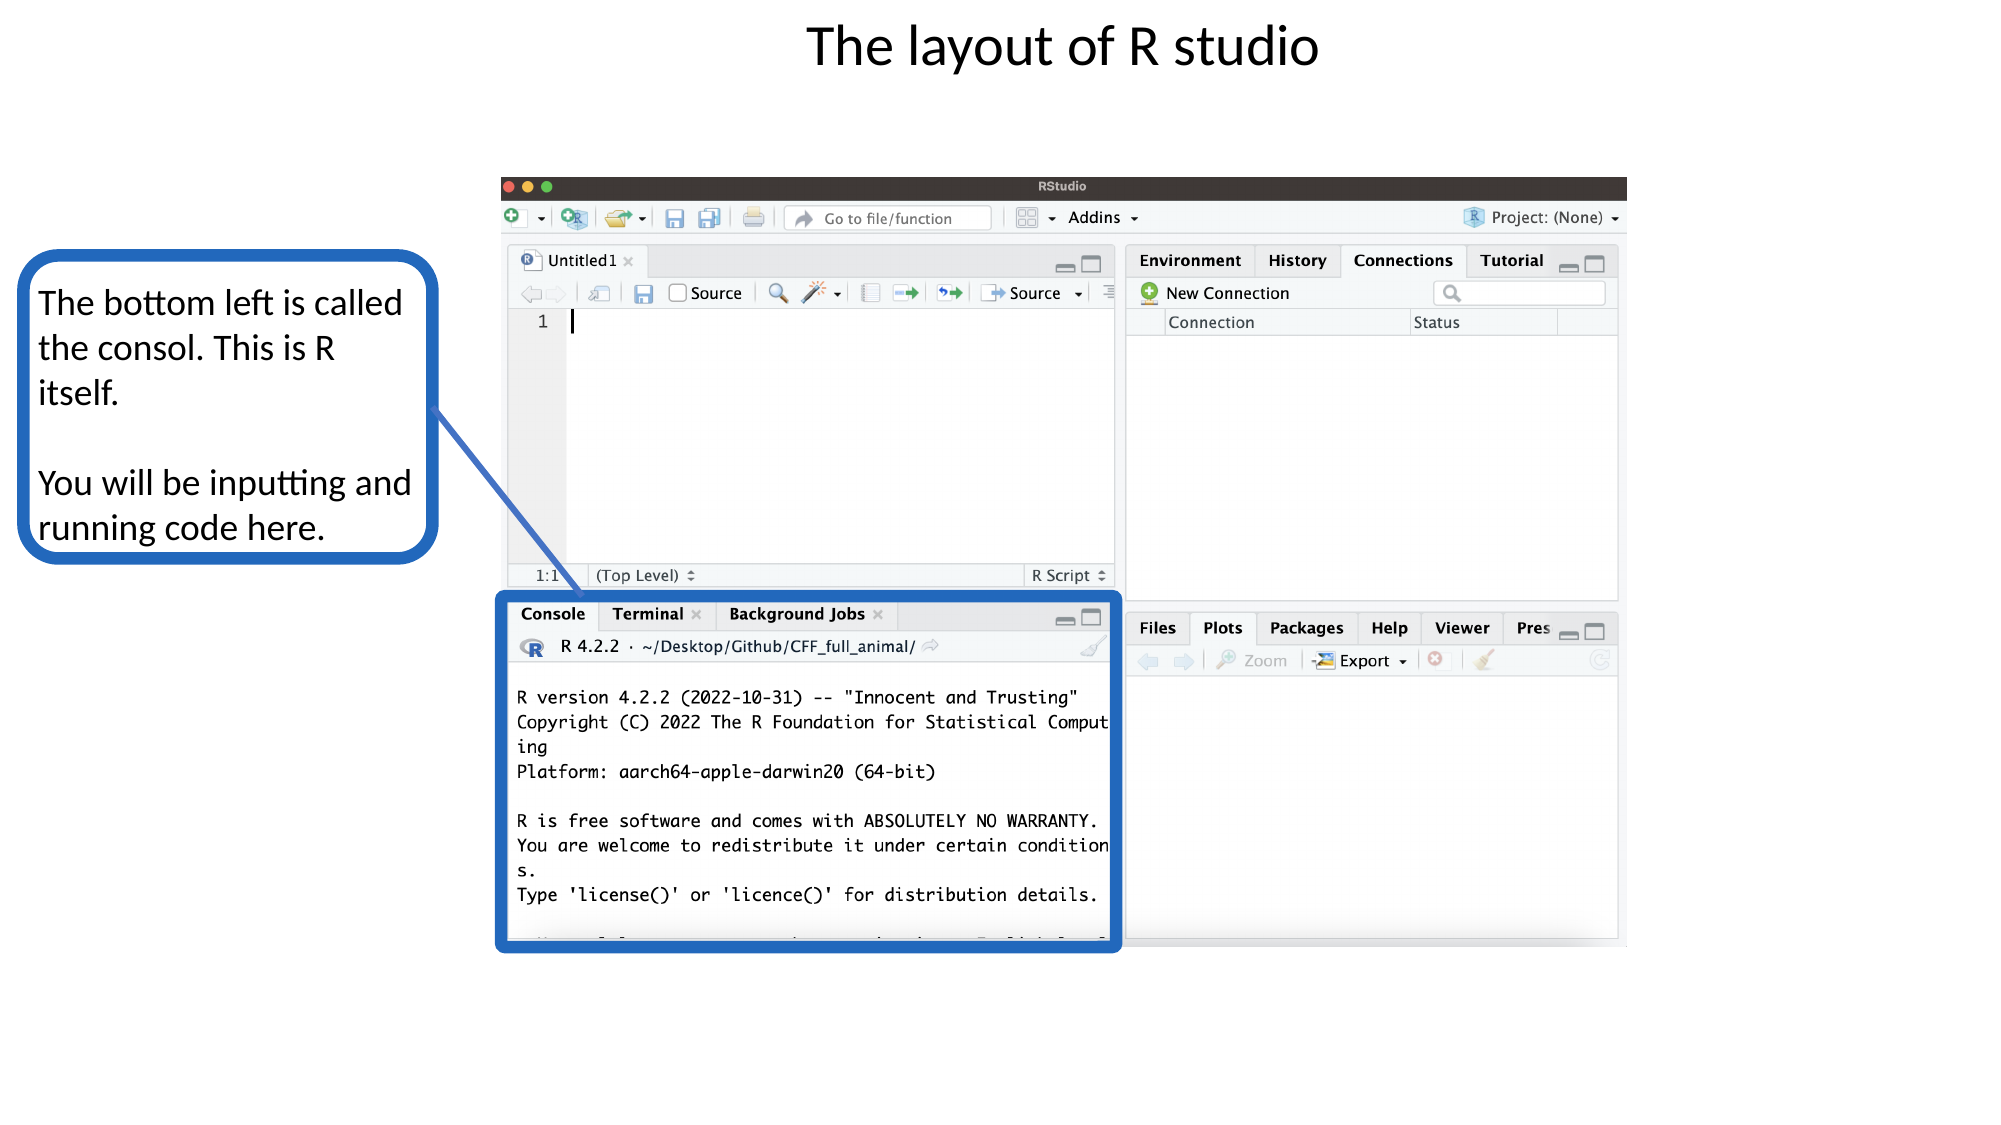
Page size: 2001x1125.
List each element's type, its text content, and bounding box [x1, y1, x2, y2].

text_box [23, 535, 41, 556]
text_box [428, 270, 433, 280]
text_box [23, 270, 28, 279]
text_box The layout of R studio [791, 0, 1336, 85]
picture [501, 177, 1627, 948]
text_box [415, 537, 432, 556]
text_box [22, 254, 434, 560]
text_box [432, 406, 583, 597]
